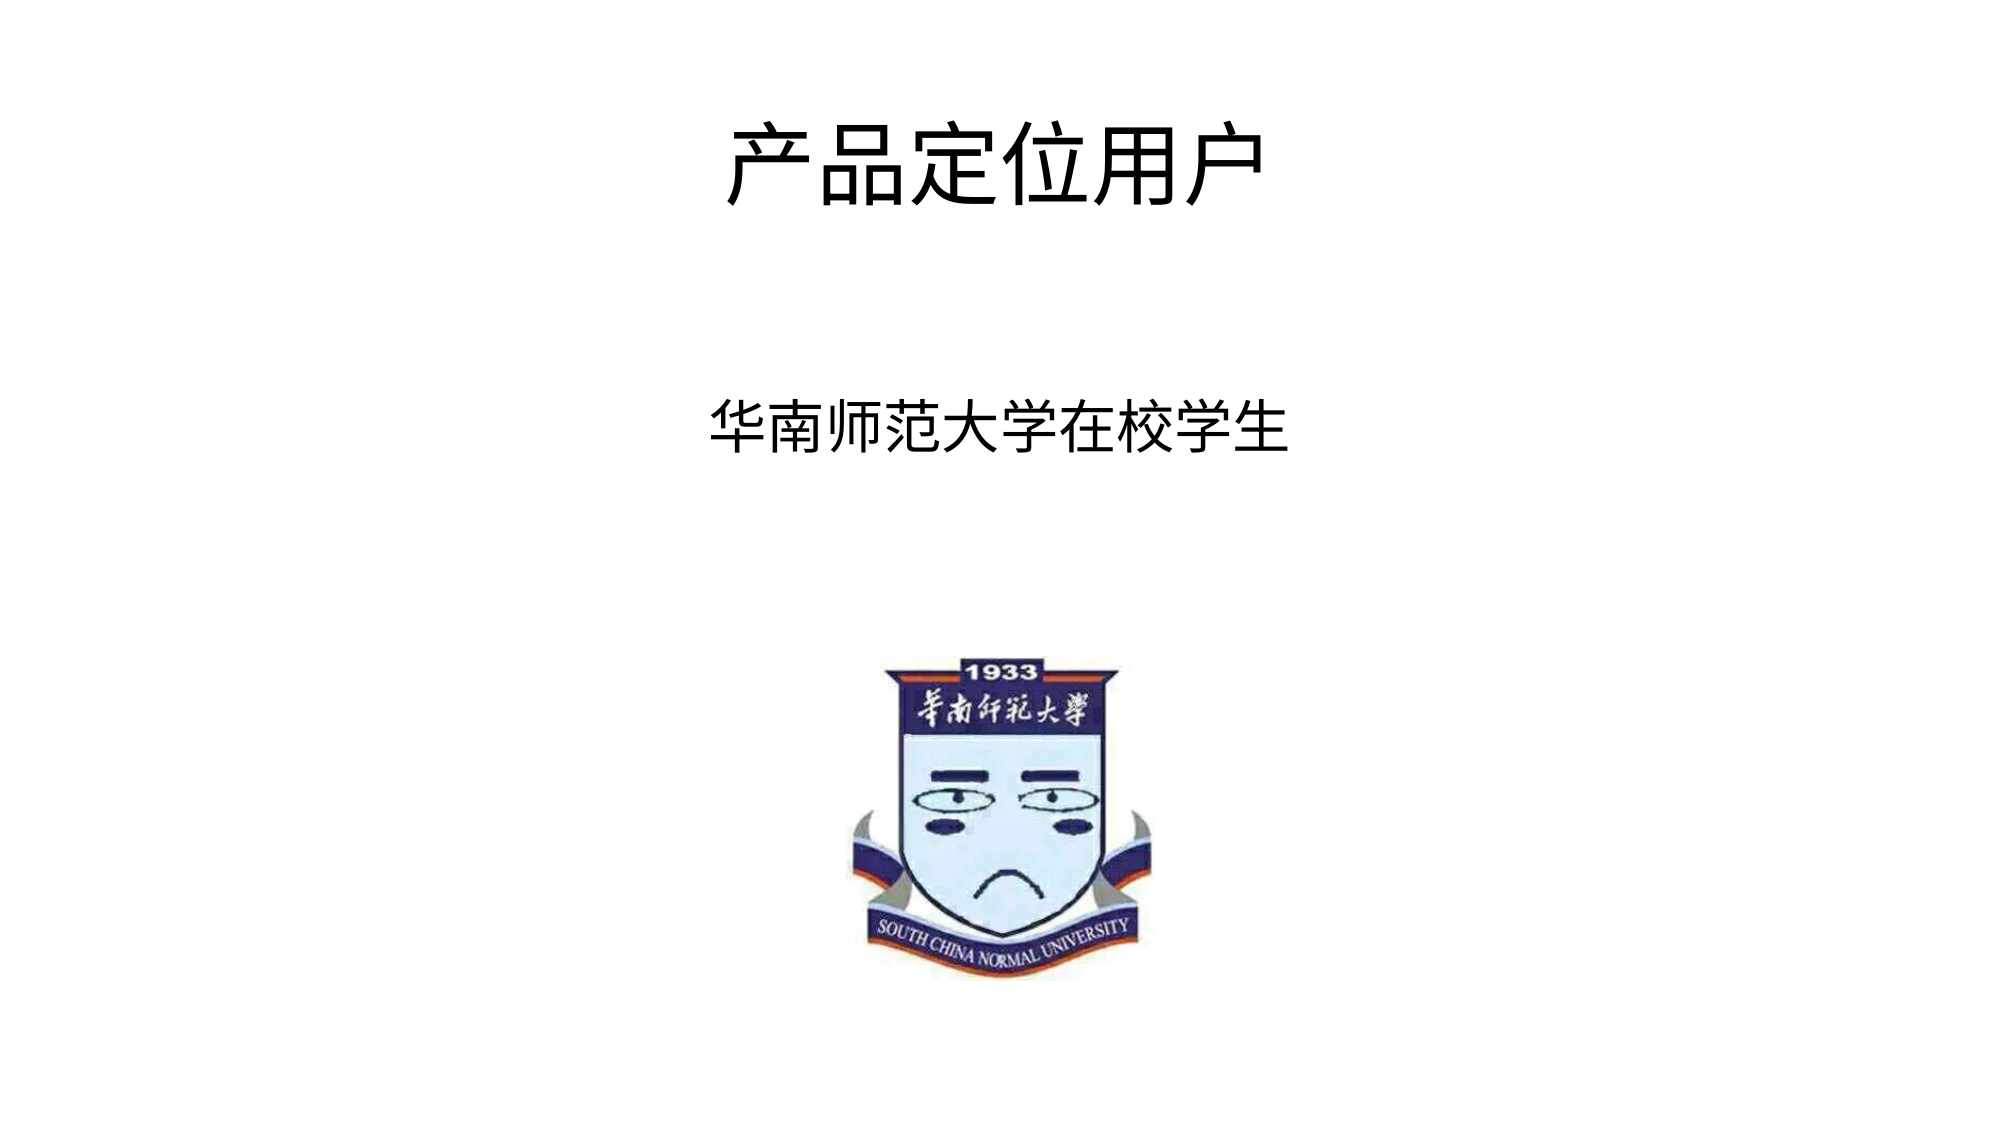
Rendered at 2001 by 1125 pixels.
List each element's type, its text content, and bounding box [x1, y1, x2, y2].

list 华南师范大学在校学生 [137, 299, 1863, 1014]
title 产品定位用户 [137, 59, 1863, 278]
picture [846, 656, 1154, 981]
